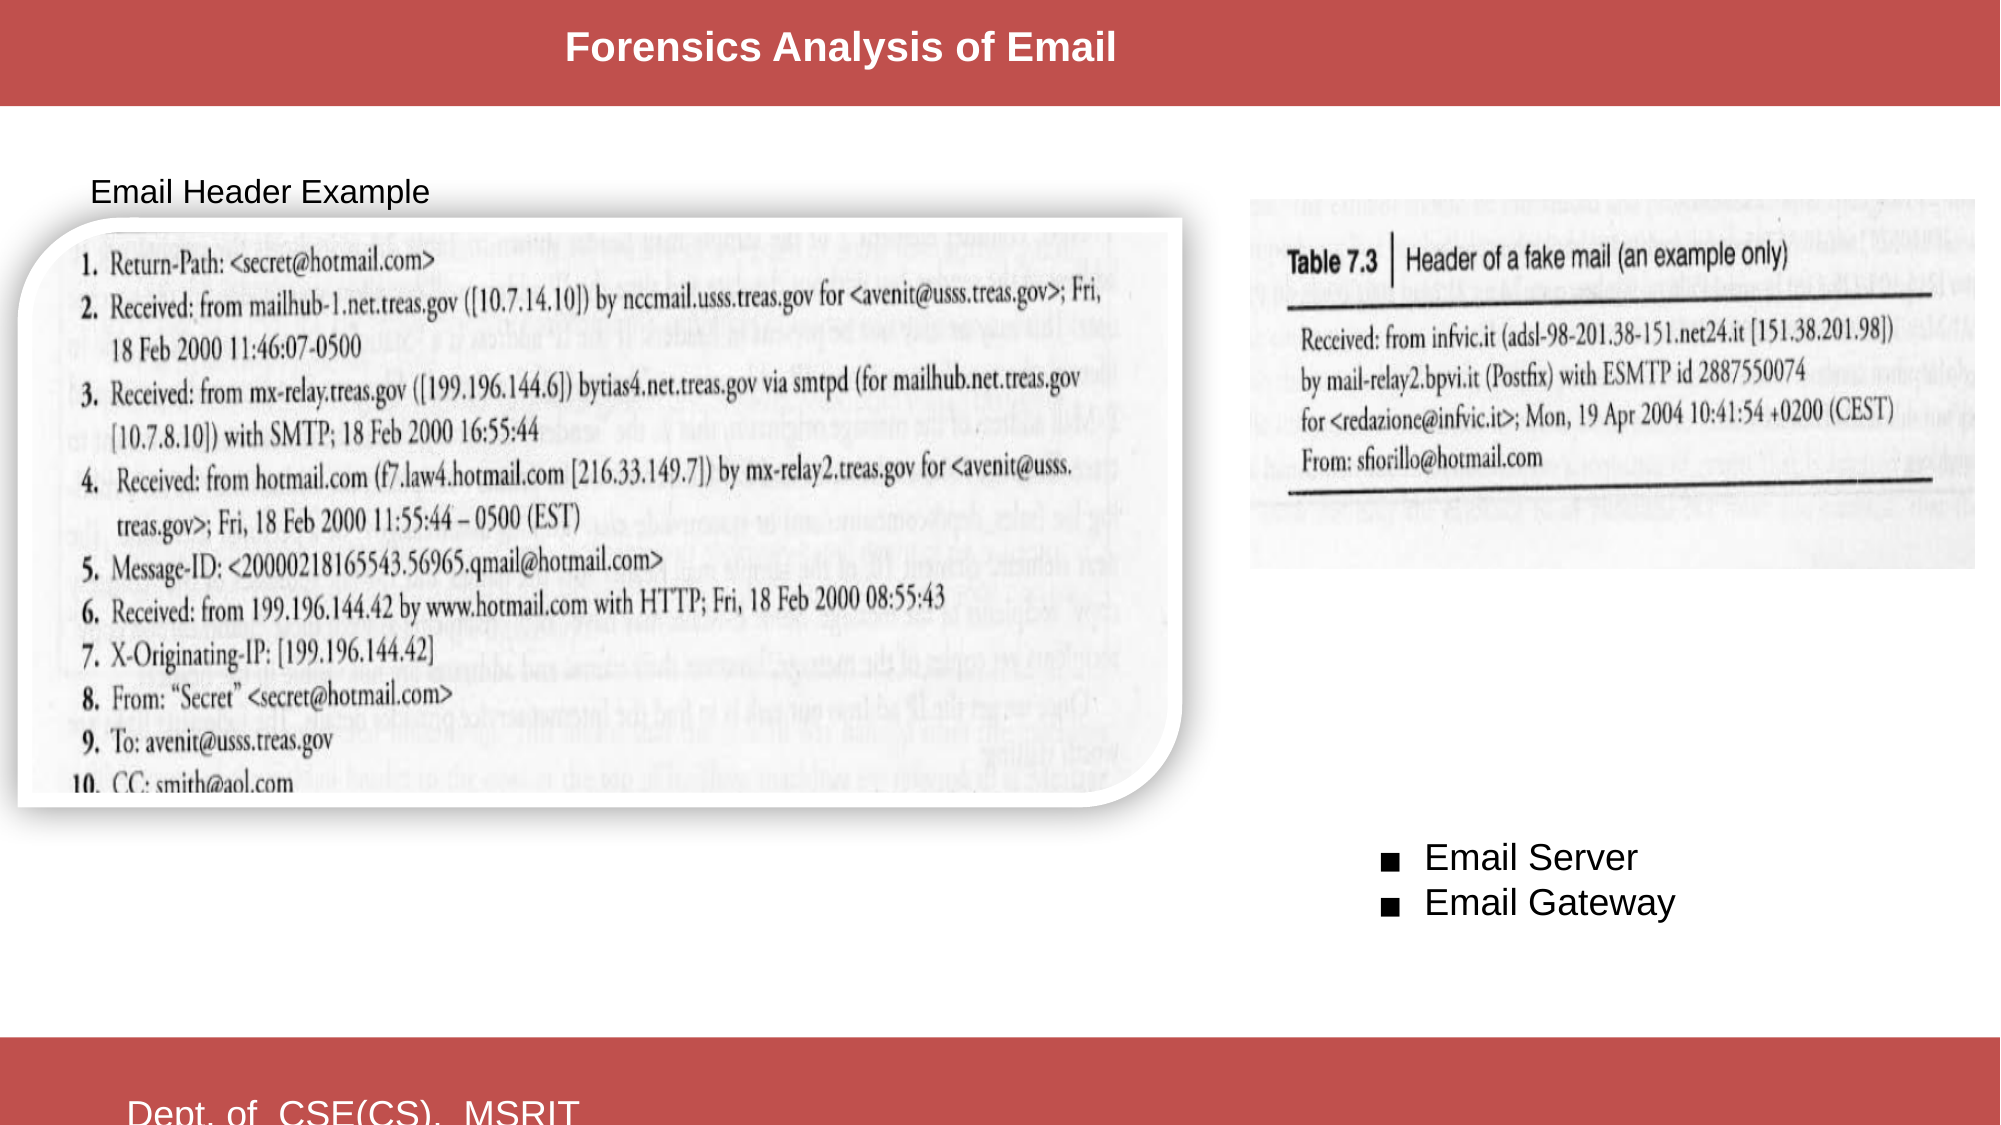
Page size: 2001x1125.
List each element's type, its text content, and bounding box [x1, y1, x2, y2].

picture [1249, 199, 1976, 570]
picture [24, 224, 1176, 801]
text_box Email Header Example [74, 162, 663, 218]
text_box Email Server Email Gateway [1362, 824, 2000, 930]
text_box Forensics Analysis of Email [549, 12, 1338, 78]
text_box Dept. of CSE(CS), MSRIT [0, 1037, 2000, 1125]
text_box [332, 236, 1608, 875]
text_box [663, 174, 1713, 236]
text_box [0, 0, 2000, 107]
